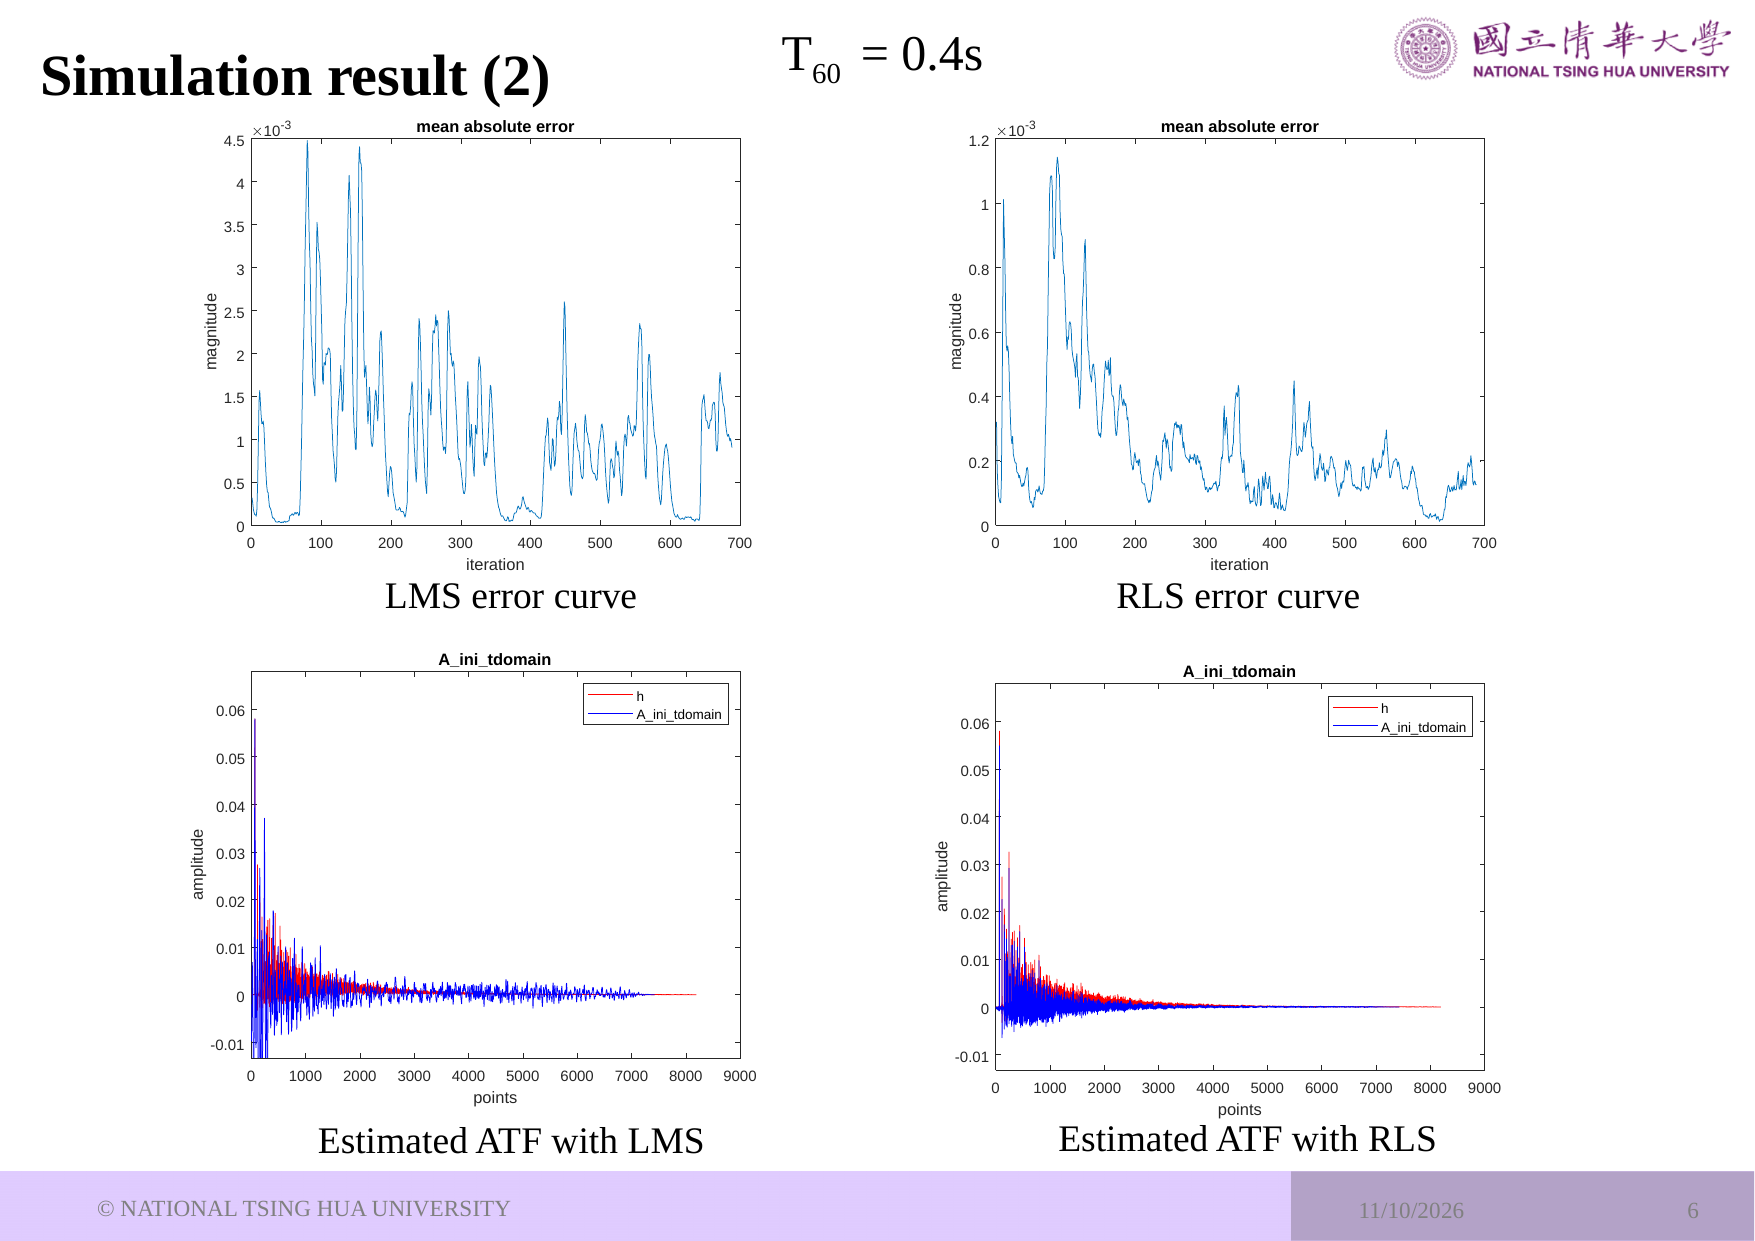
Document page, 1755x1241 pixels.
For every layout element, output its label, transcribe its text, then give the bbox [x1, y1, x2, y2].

text_box Estimated ATF with LMS [303, 1117, 721, 1169]
text_box RLS error curve [1101, 585, 1376, 624]
picture [168, 103, 800, 577]
slide_number 6 [1577, 1180, 1714, 1239]
text_box Estimated ATF with RLS [1043, 1130, 1453, 1166]
title Simulation result (2) [25, 16, 1344, 121]
picture [0, 1171, 1291, 1241]
picture [913, 648, 1544, 1122]
picture [913, 103, 1544, 577]
picture [1388, 2, 1755, 95]
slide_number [1343, 1180, 1551, 1239]
text_box T60 = 0.4s [766, 13, 999, 97]
footer © NATIONAL TSING HUA UNIVERSITY [82, 1177, 562, 1236]
text_box LMS error curve [370, 585, 653, 624]
picture [168, 635, 800, 1109]
